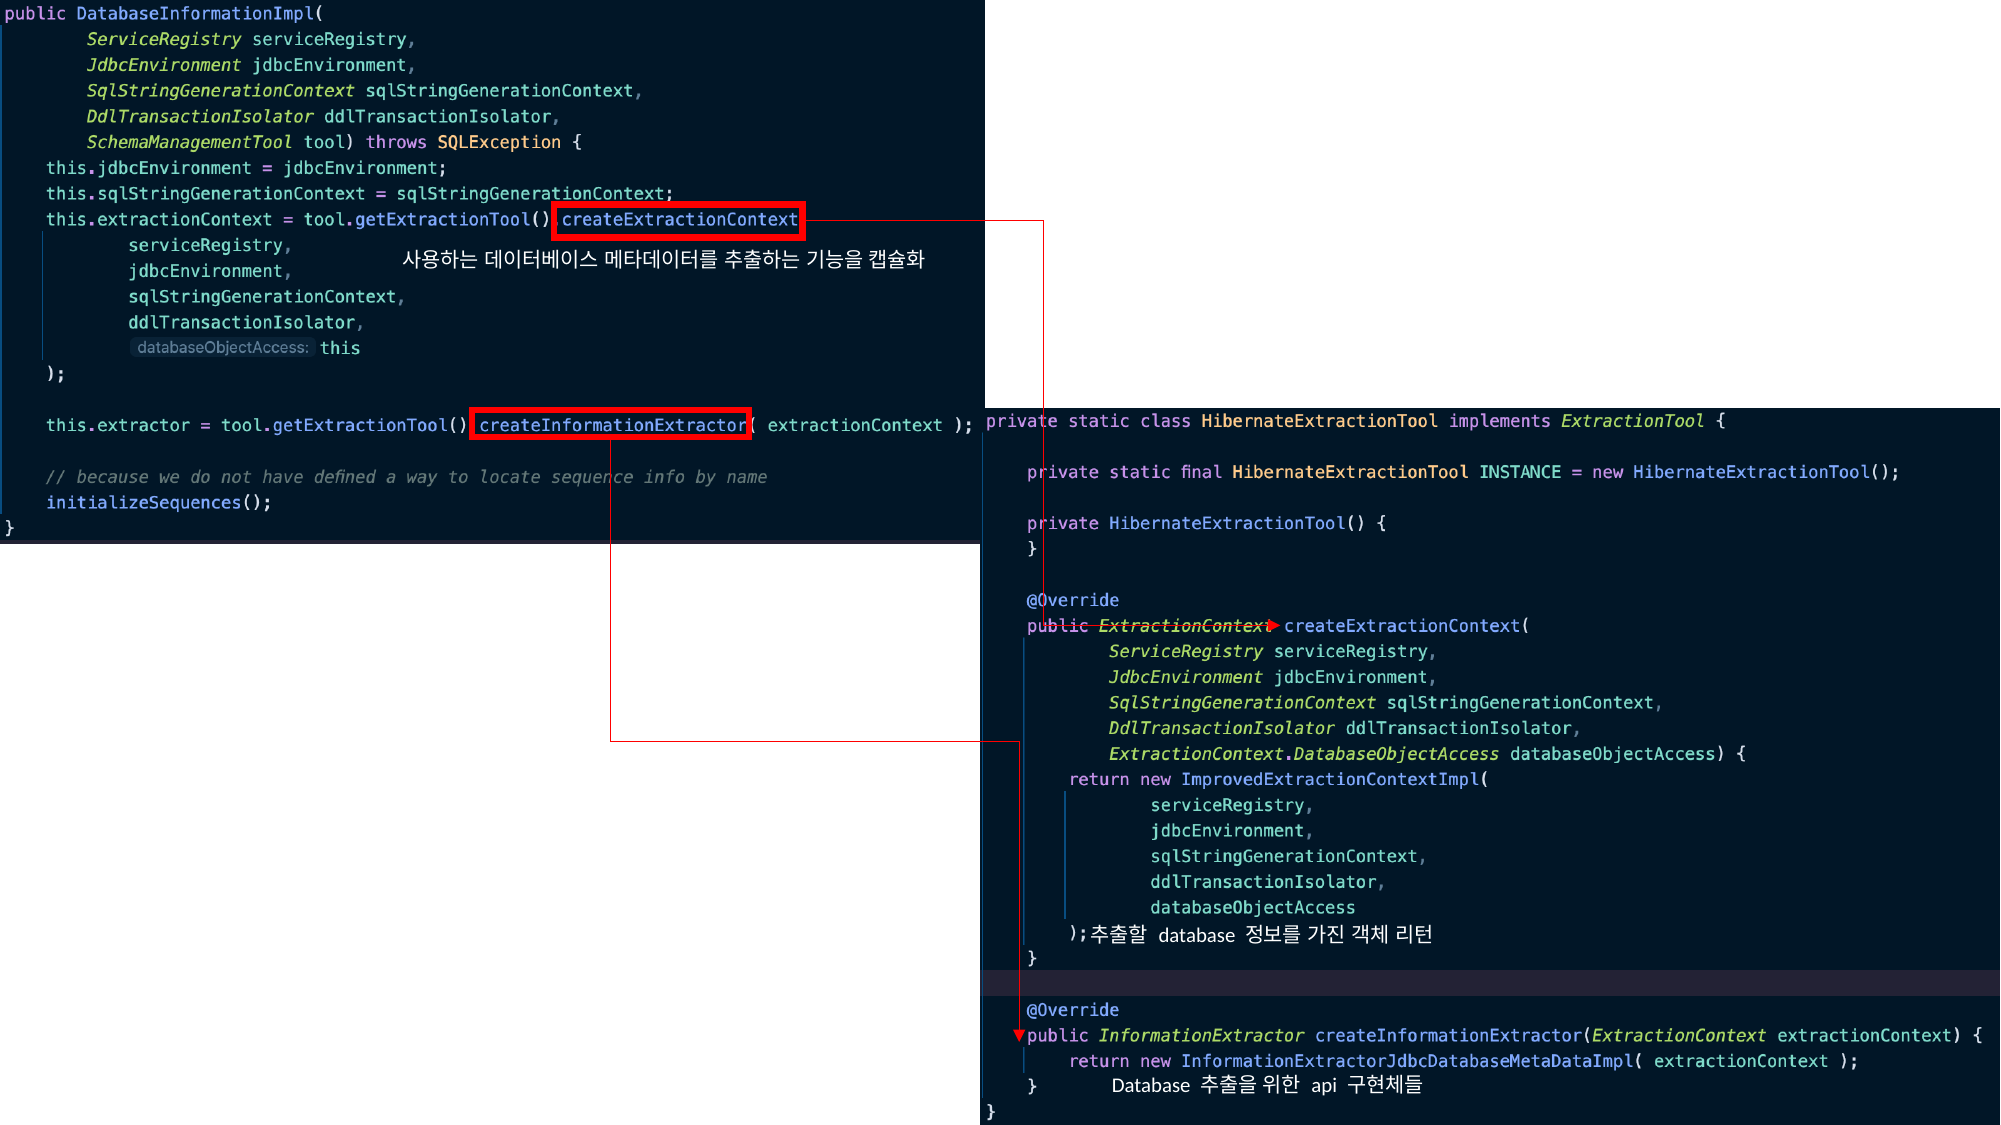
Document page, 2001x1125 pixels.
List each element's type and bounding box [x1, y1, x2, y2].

text_box [804, 220, 1281, 626]
picture [0, 0, 985, 544]
picture [980, 408, 2000, 1125]
text_box [513, 536, 1117, 945]
